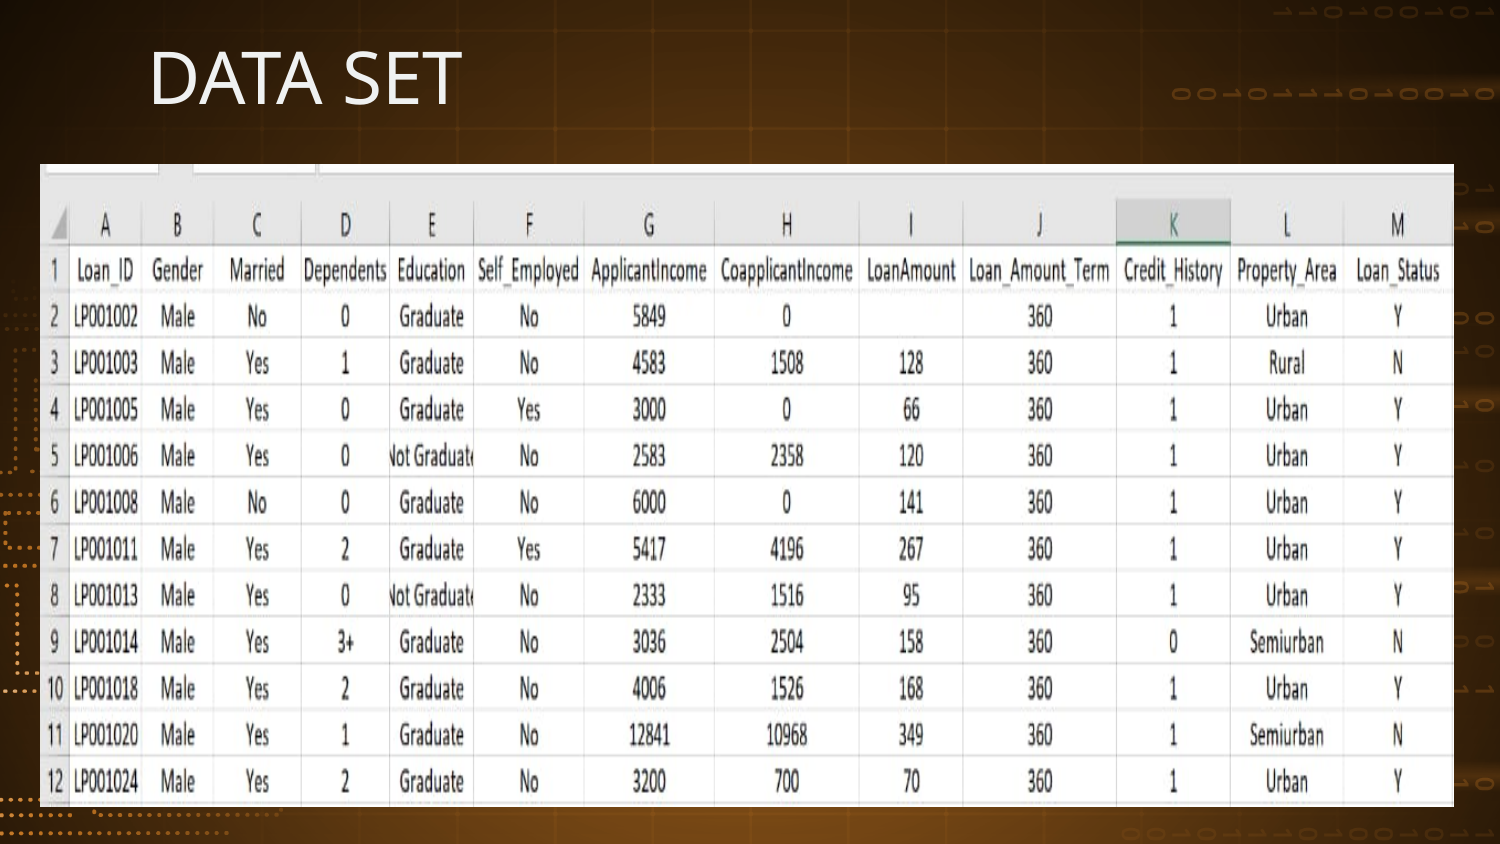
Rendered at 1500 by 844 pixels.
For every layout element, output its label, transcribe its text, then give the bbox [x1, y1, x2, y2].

picture [0, 0, 1500, 844]
title DATA SET [132, 16, 801, 131]
